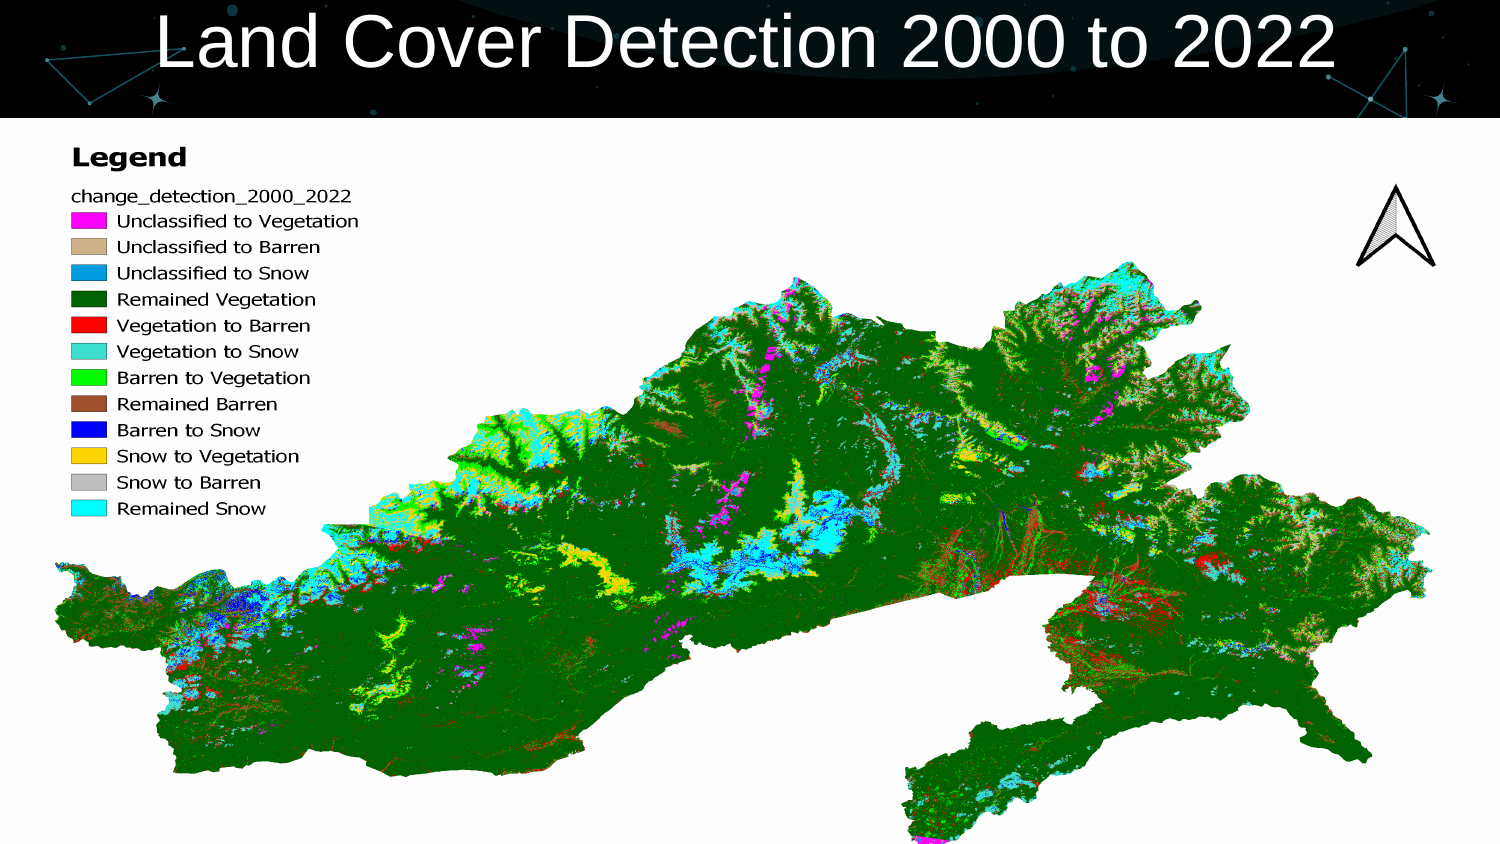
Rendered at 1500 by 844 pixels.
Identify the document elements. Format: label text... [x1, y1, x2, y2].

text_box Land Cover Detection 2000 to 2022 [43, 0, 1450, 90]
picture [0, 118, 1500, 844]
